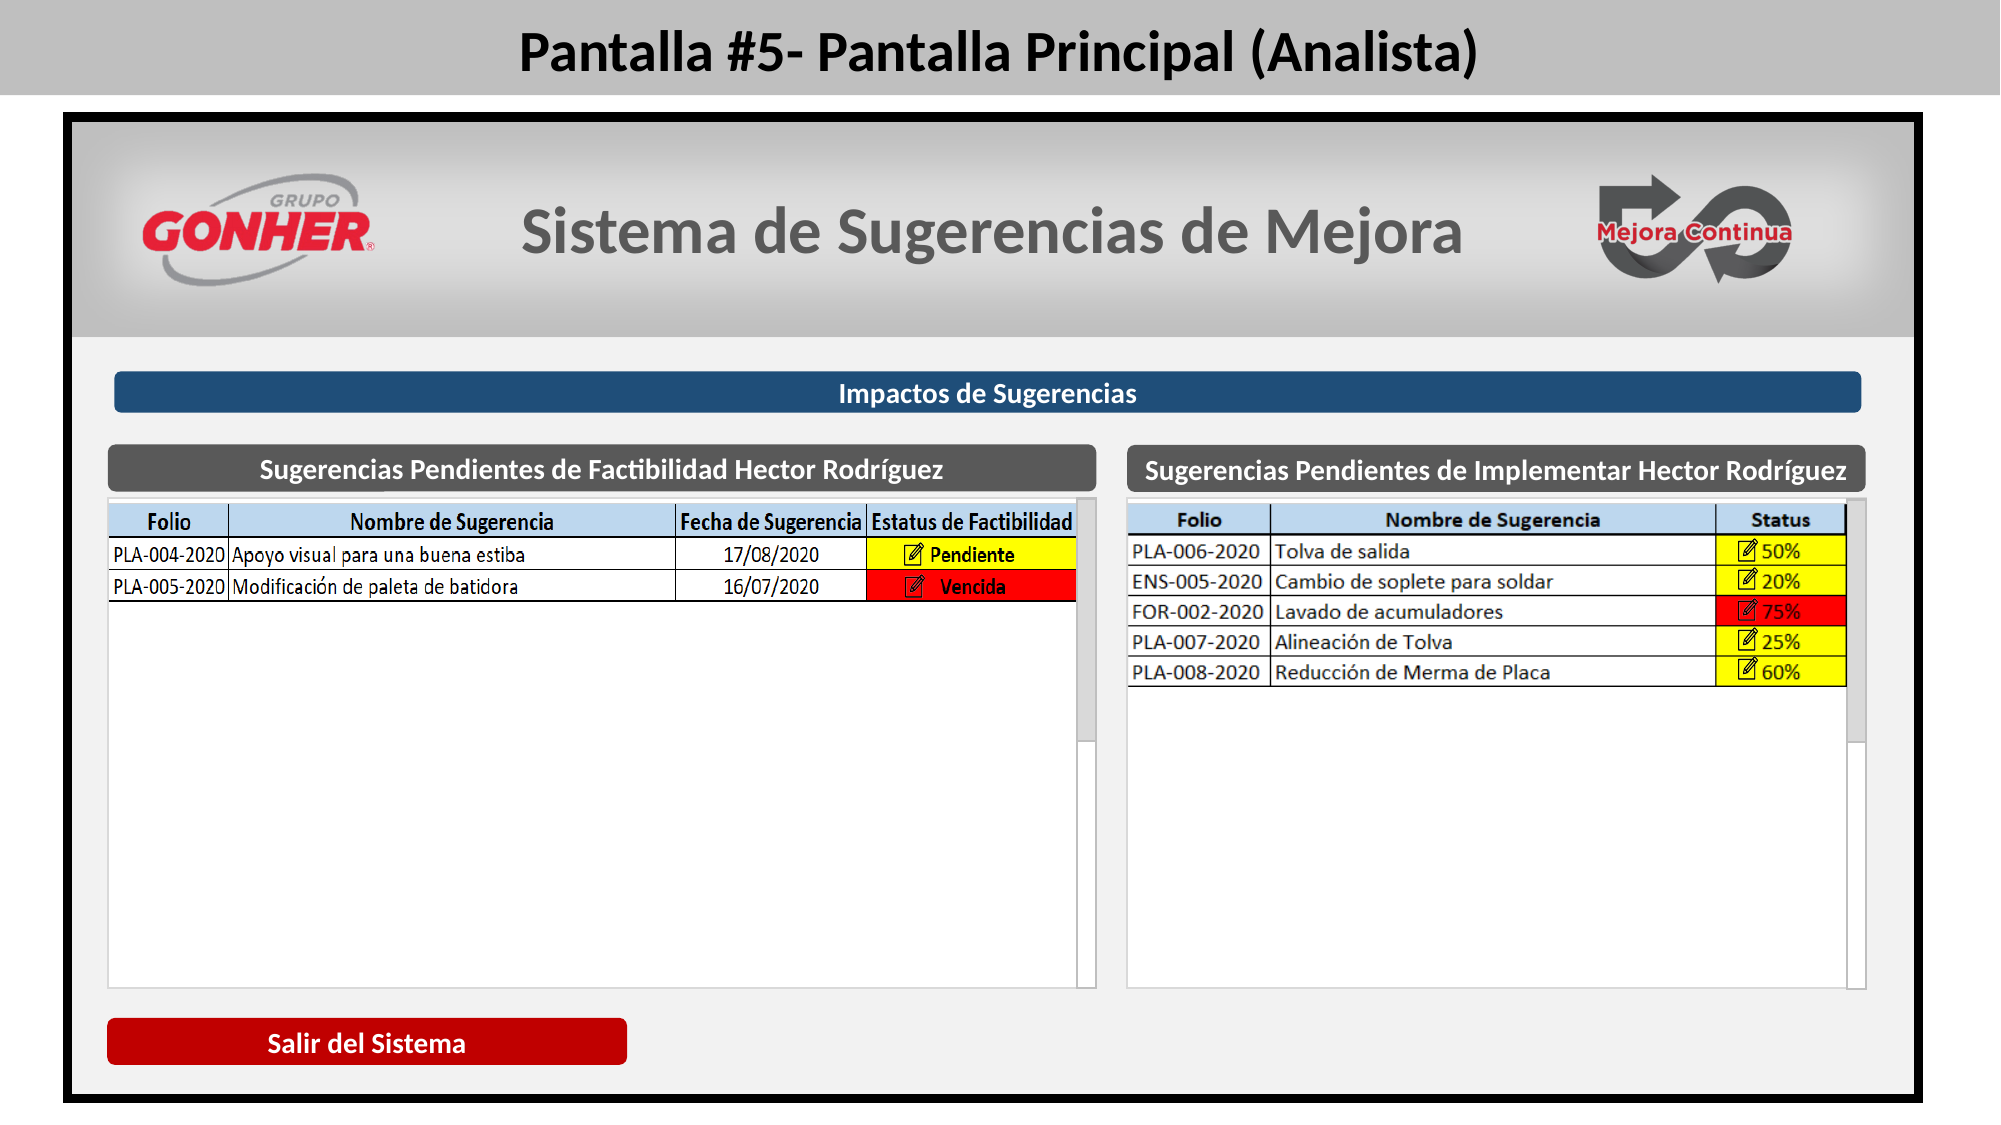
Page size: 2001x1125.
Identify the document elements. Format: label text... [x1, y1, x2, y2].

text_box Pantalla #5- Pantalla Principal (Analista) [0, 0, 2000, 96]
text_box Salir del Sistema [106, 1016, 629, 1066]
picture [137, 167, 381, 288]
text_box [1076, 498, 1097, 742]
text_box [108, 503, 1078, 602]
text_box [1076, 742, 1097, 989]
text_box [107, 497, 1076, 989]
picture [1593, 171, 1794, 284]
text_box [1846, 743, 1867, 990]
text_box [1846, 498, 1867, 743]
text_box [1127, 503, 1847, 687]
text_box Sugerencias Pendientes de Factibilidad Hector Rodríguez [106, 443, 1098, 493]
text_box Sugerencias Pendientes de Implementar Hector Rodríguez [1126, 443, 1867, 494]
text_box Impactos de Sugerencias [113, 370, 1863, 414]
text_box [67, 116, 1920, 1100]
text_box [1126, 497, 1867, 989]
